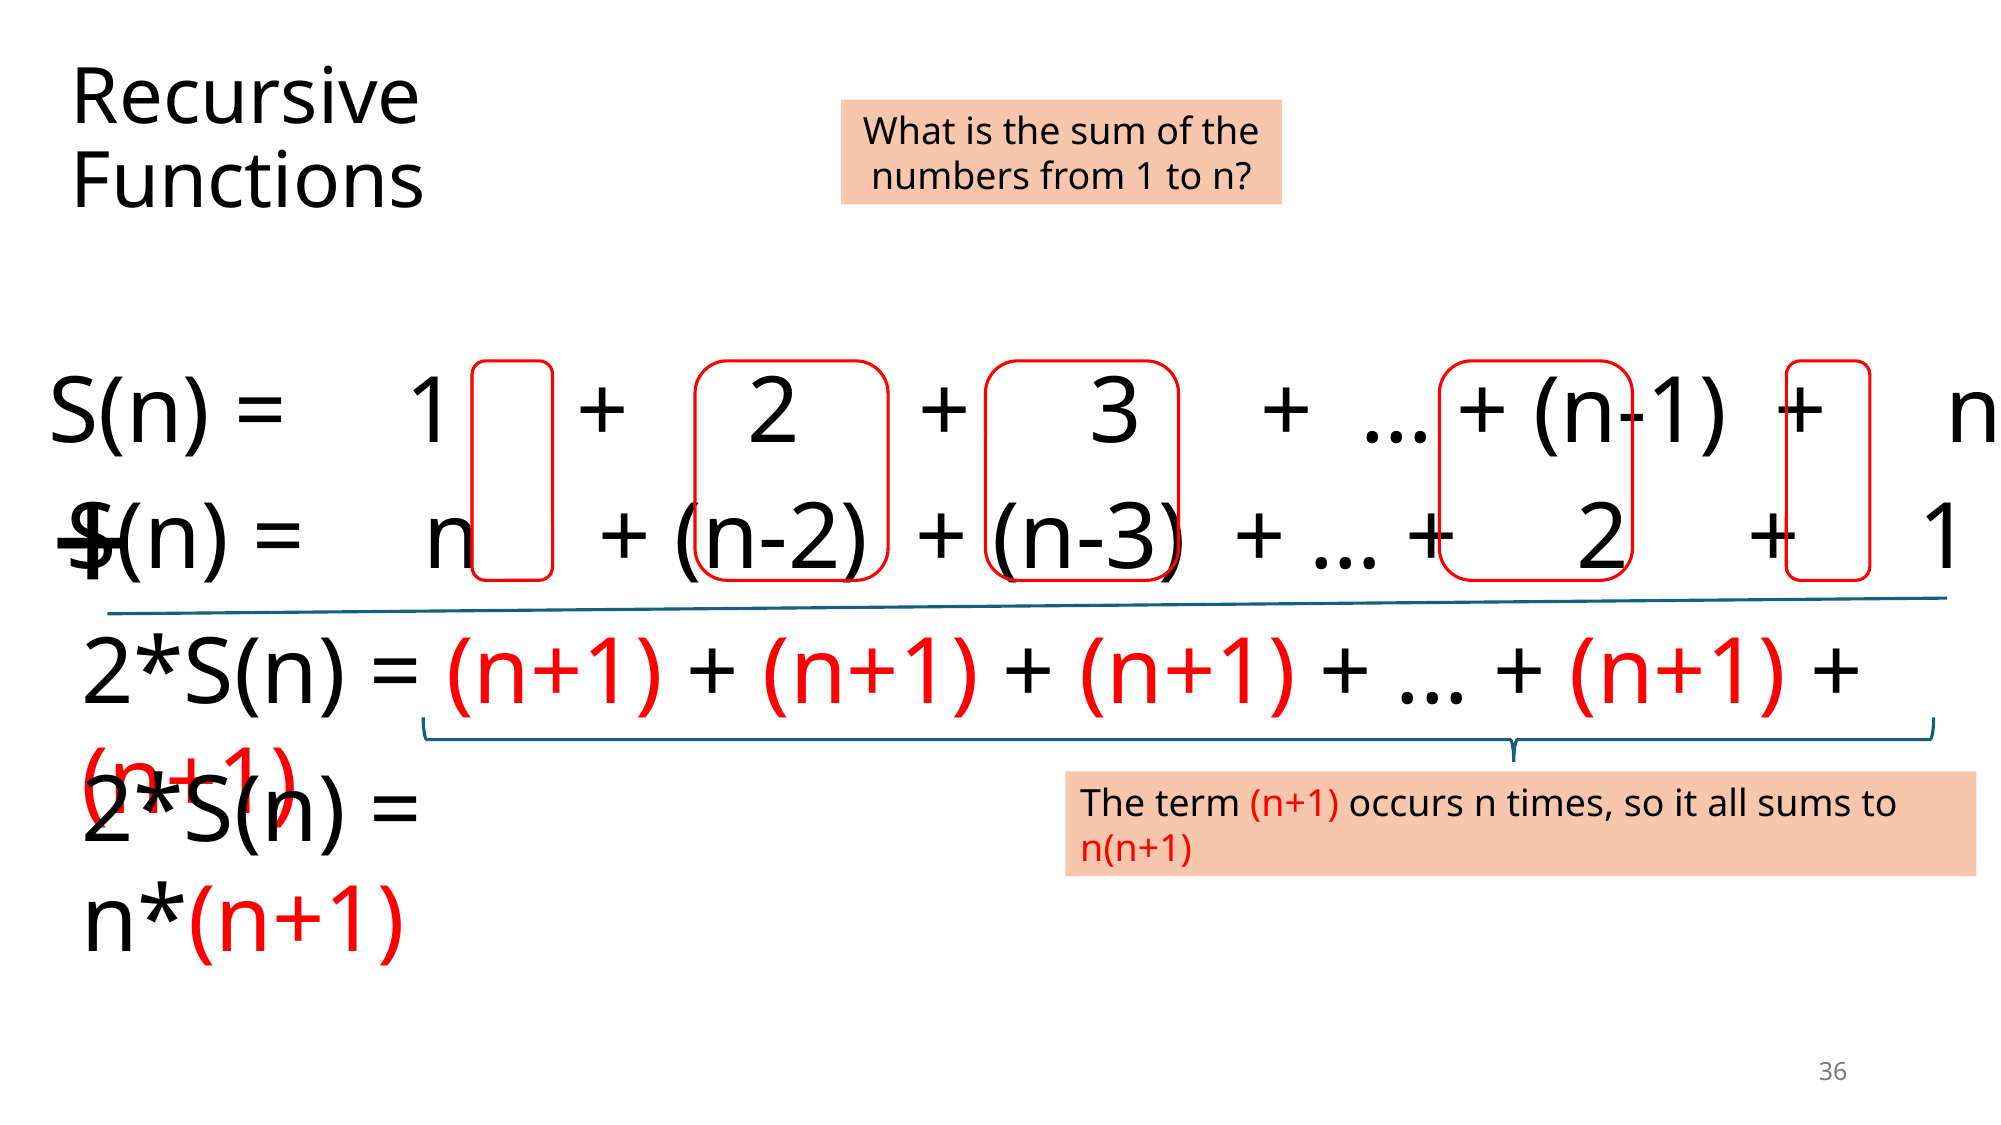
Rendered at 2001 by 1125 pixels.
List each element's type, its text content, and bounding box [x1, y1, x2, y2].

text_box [106, 597, 1948, 615]
slide_number 36 [1412, 1042, 1863, 1103]
text_box [1437, 359, 1635, 582]
text_box + [35, 438, 151, 634]
text_box [693, 359, 890, 582]
text_box [470, 359, 555, 582]
title Recursive Functions [55, 31, 462, 249]
text_box S(n) = 1 + 2 + 3 + … + (n-1) + n [33, 343, 2000, 468]
text_box 2*S(n) = (n+1) + (n+1) + (n+1) + ... + (n+1) + (n+1) [66, 604, 2000, 840]
text_box The term (n+1) occurs n times, so it all sums to n(n+1) [1065, 771, 1977, 877]
text_box [1784, 359, 1872, 582]
text_box What is the sum of the numbers from 1 to n? [841, 99, 1282, 205]
text_box [983, 359, 1181, 582]
text_box S(n) = n + (n-2) + (n-3) + … + 2 + 1 [151, 469, 2000, 595]
text_box [421, 717, 1936, 762]
text_box 2*S(n) = n*(n+1) [66, 742, 777, 978]
